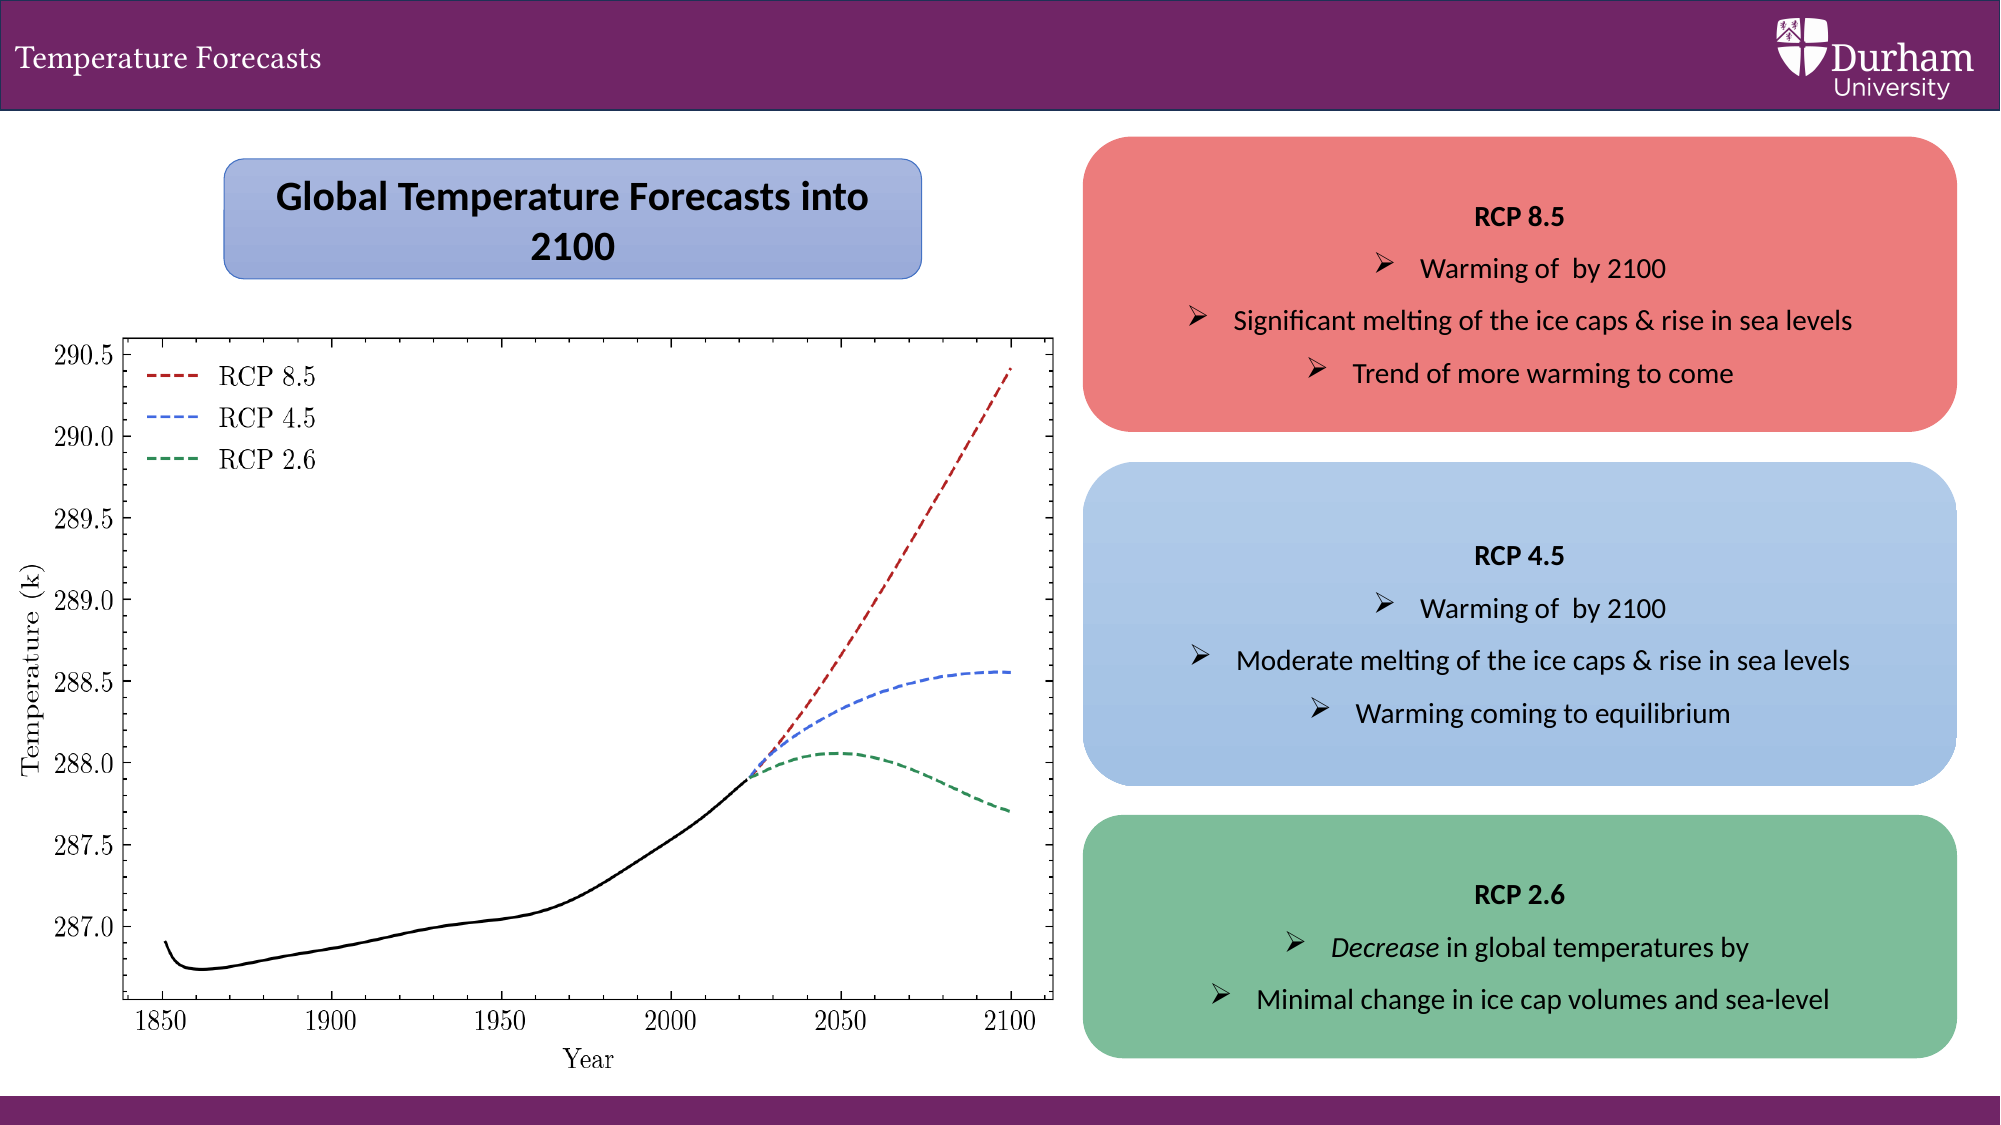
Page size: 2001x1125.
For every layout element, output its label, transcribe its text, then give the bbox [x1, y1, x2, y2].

picture [1736, 0, 2000, 141]
picture [9, 327, 1062, 1085]
text_box Temperature Forecasts [0, 0, 1736, 111]
text_box Global Temperature Forecasts into 2100 [223, 158, 923, 280]
text_box [0, 1095, 2000, 1125]
